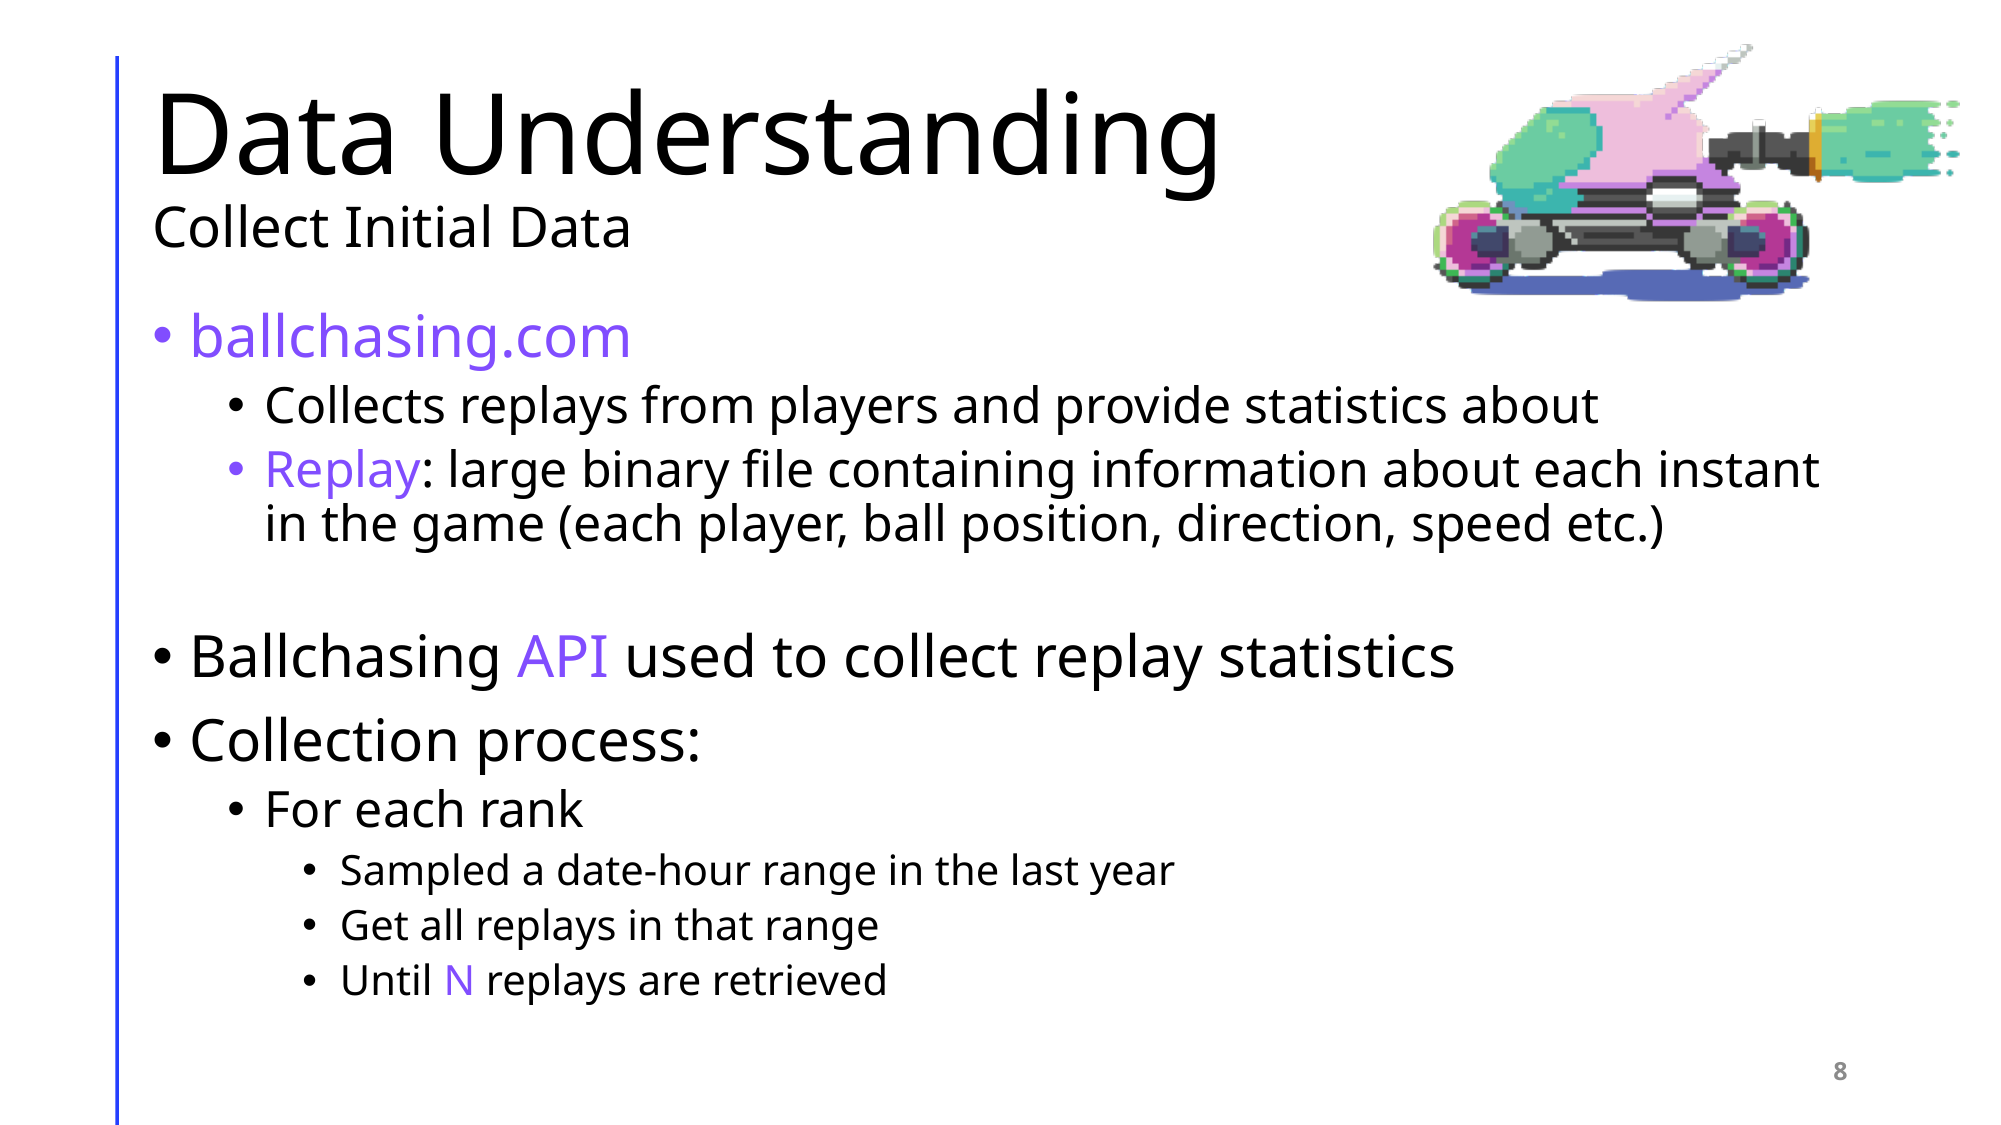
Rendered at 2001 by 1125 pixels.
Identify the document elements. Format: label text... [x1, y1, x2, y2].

title Data Understanding Collect Initial Data [137, 59, 1412, 278]
list ballchasing.com Collects replays from players and provide statistics about Replay: large binary file containing information about each instant in the game (each player, ball position, direction, speed etc.) Ballchasing API used to collect replay statistics Collection process: For each rank Sampled a date-hour range in the last year Get all replays in that range Until N replays are retrieved [137, 299, 1863, 1014]
slide_number 8 [1412, 1042, 1863, 1103]
picture [1412, 20, 1969, 318]
